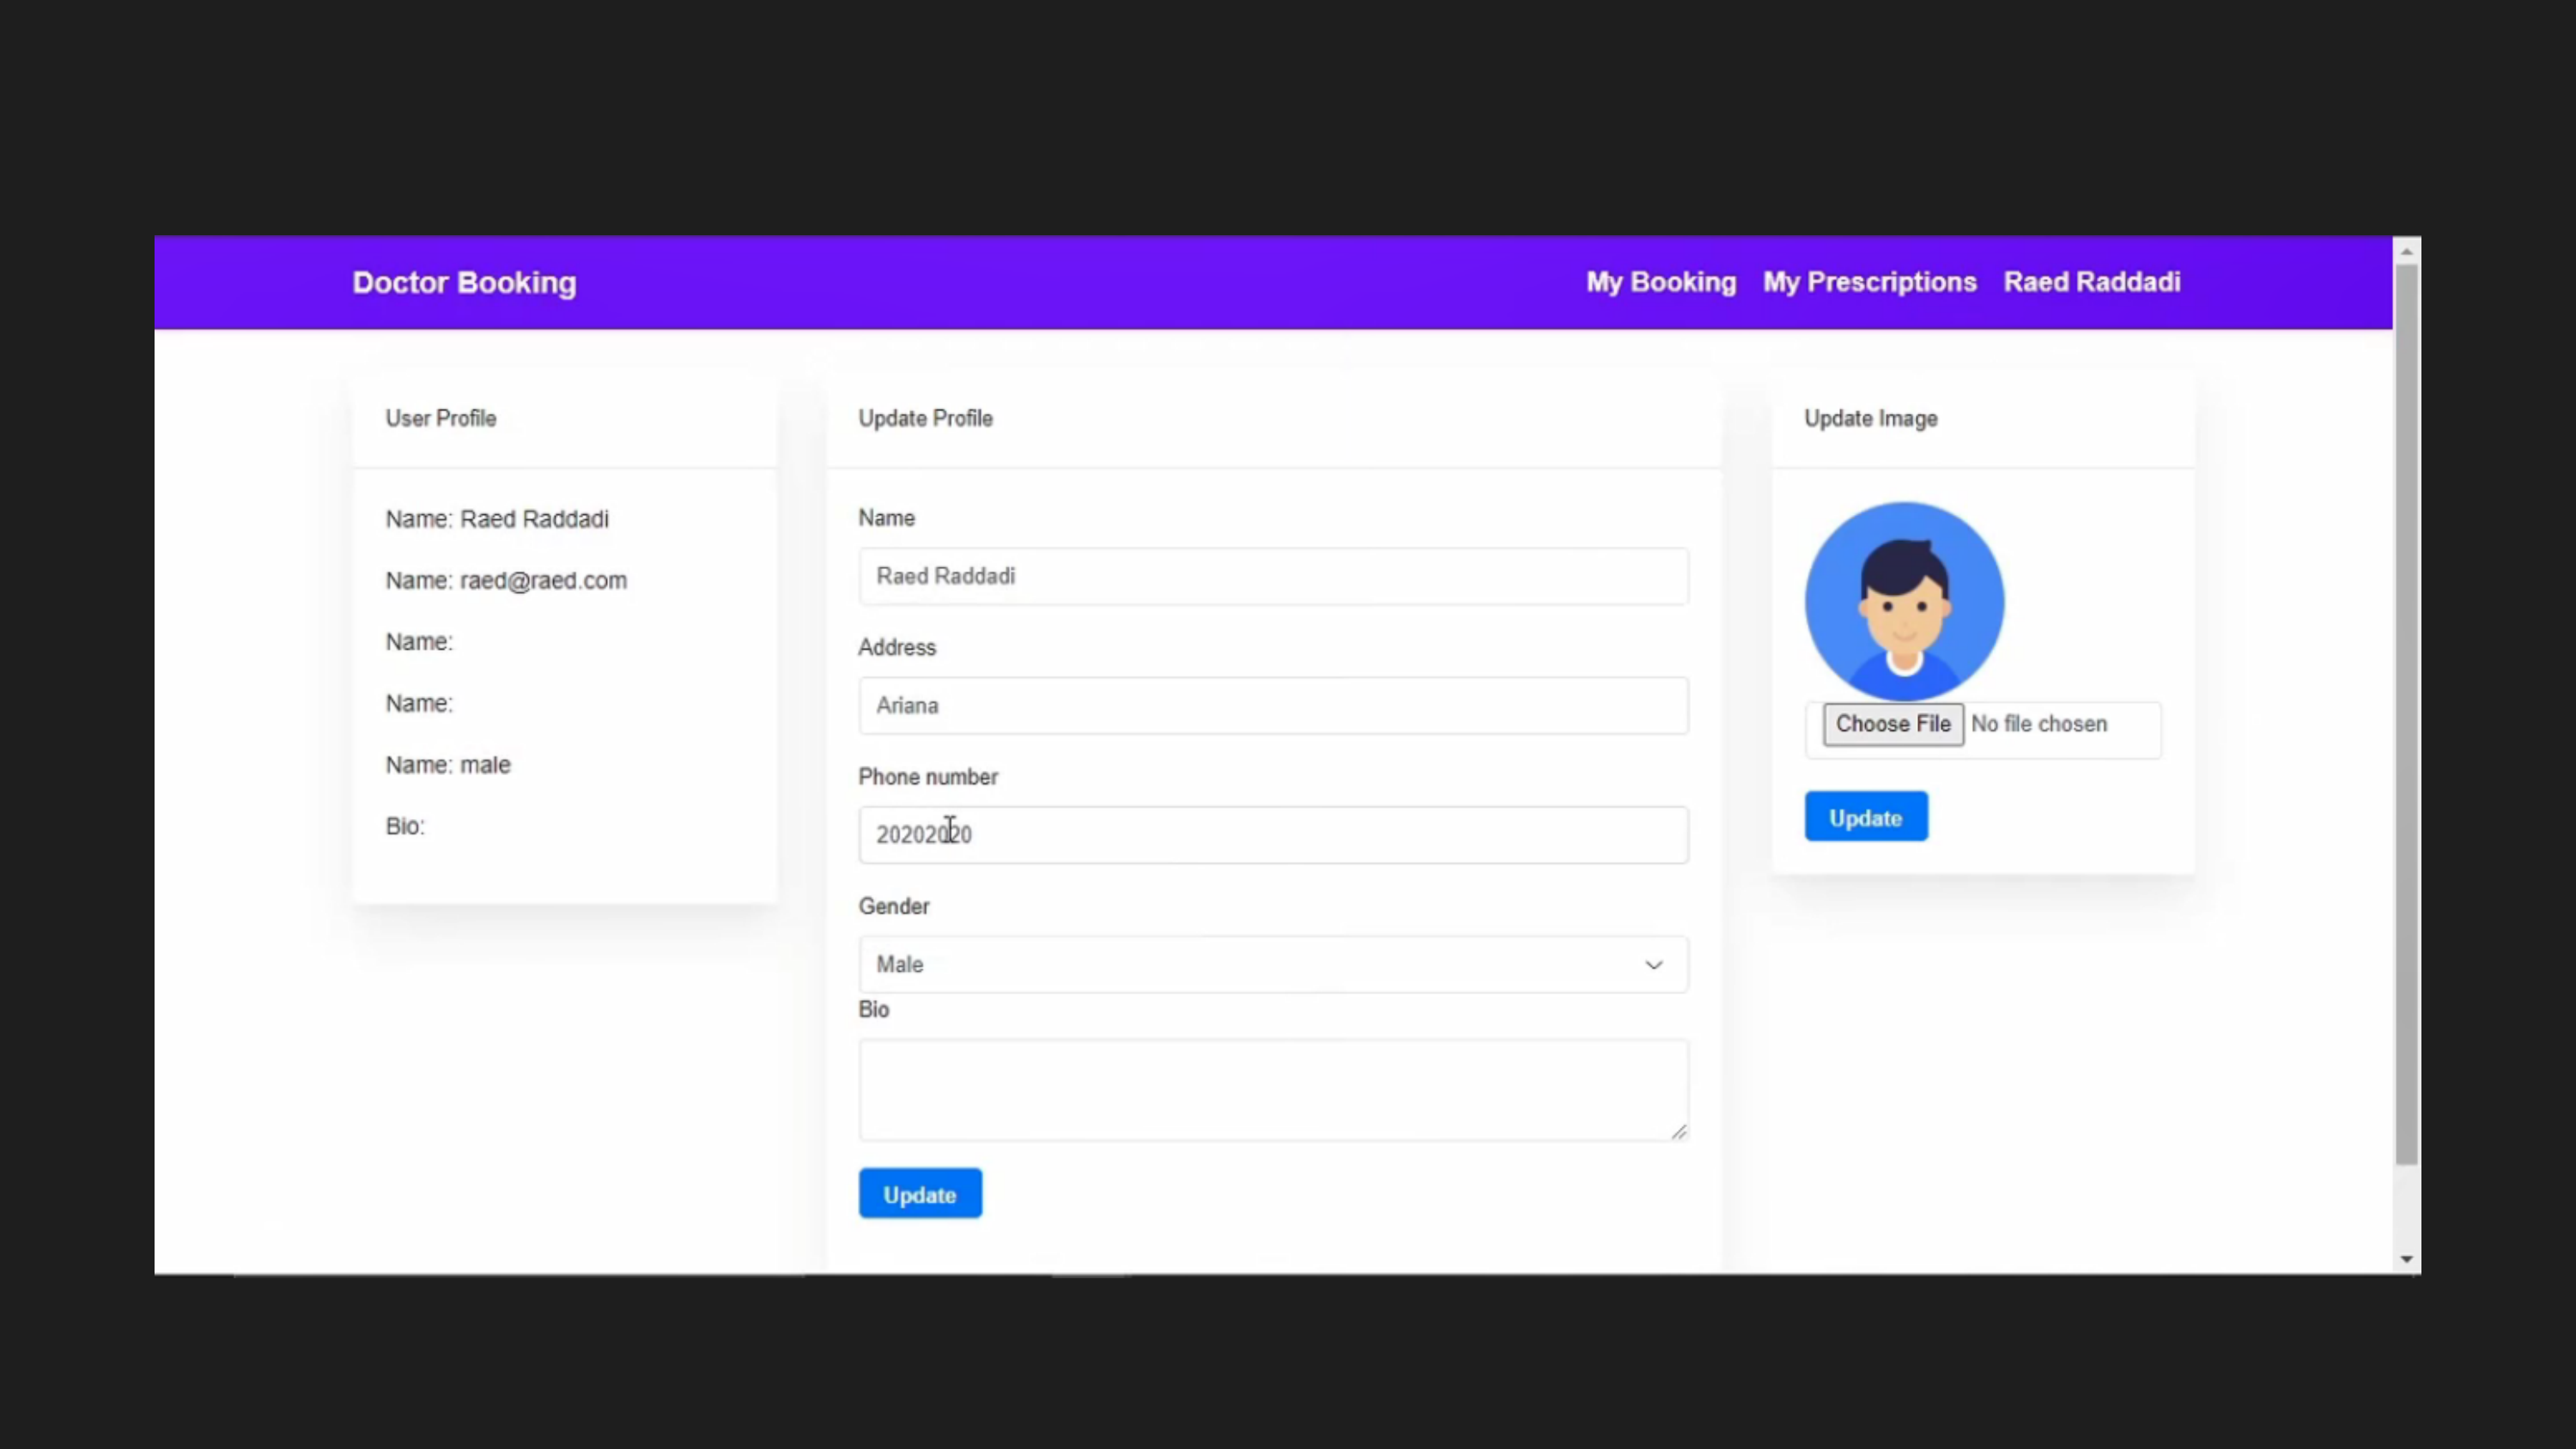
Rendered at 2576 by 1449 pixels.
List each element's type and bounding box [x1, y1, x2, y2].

picture [155, 235, 2421, 1278]
